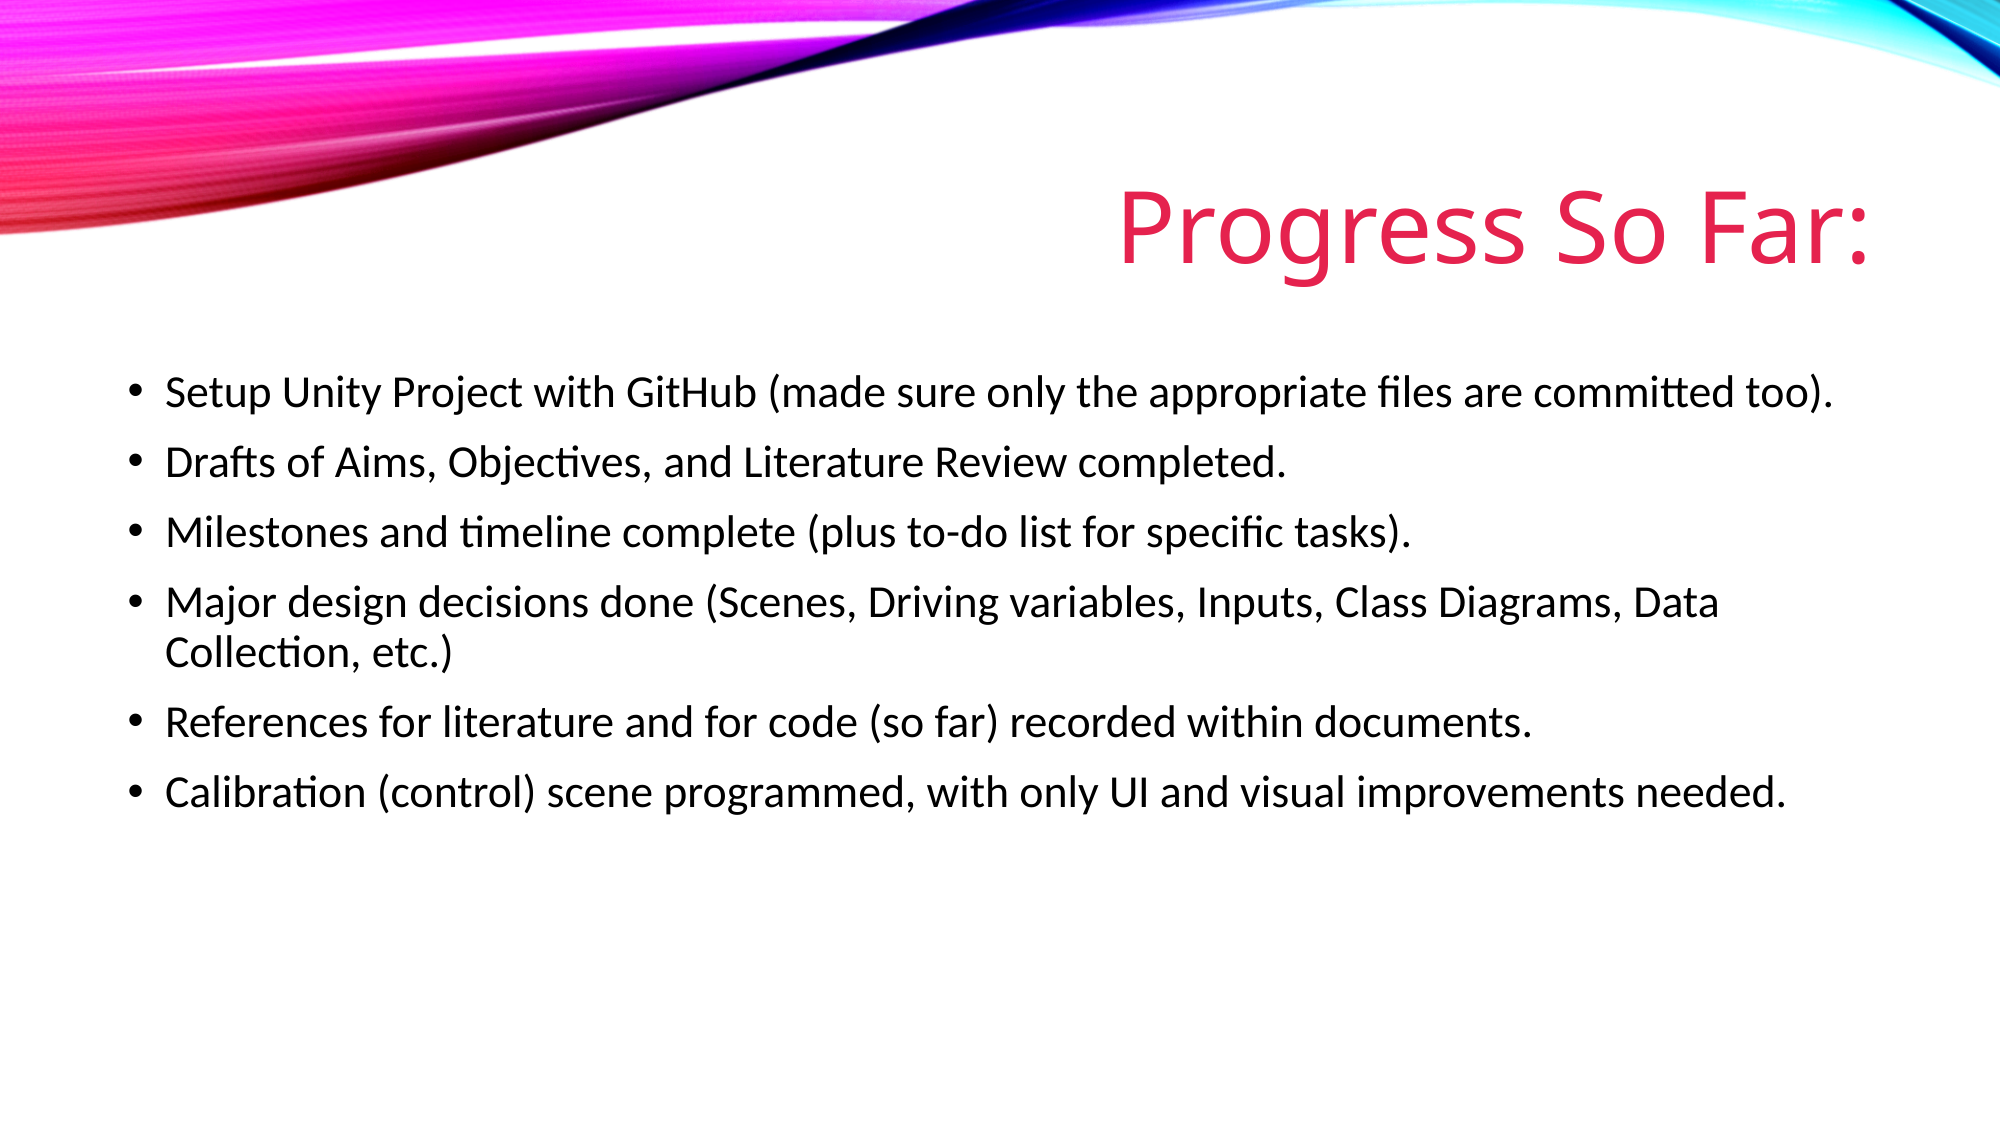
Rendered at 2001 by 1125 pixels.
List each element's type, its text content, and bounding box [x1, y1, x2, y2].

picture [1910, 0, 2000, 45]
list Setup Unity Project with GitHub (made sure only the appropriate files are committed too). Drafts of Aims, Objectives, and Literature Review completed. Milestones and timeline complete (plus to-do list for specific tasks). Major design decisions done (Scenes, Driving variables, Inputs, Class Diagrams, Data Collection, etc.) References for literature and for code (so far) recorded within documents. Calibration (control) scene programmed, with only UI and visual improvements needed. [112, 360, 1888, 1021]
title Progress So Far: [474, 125, 1888, 338]
picture [0, 0, 2000, 237]
picture [1890, 0, 2000, 75]
